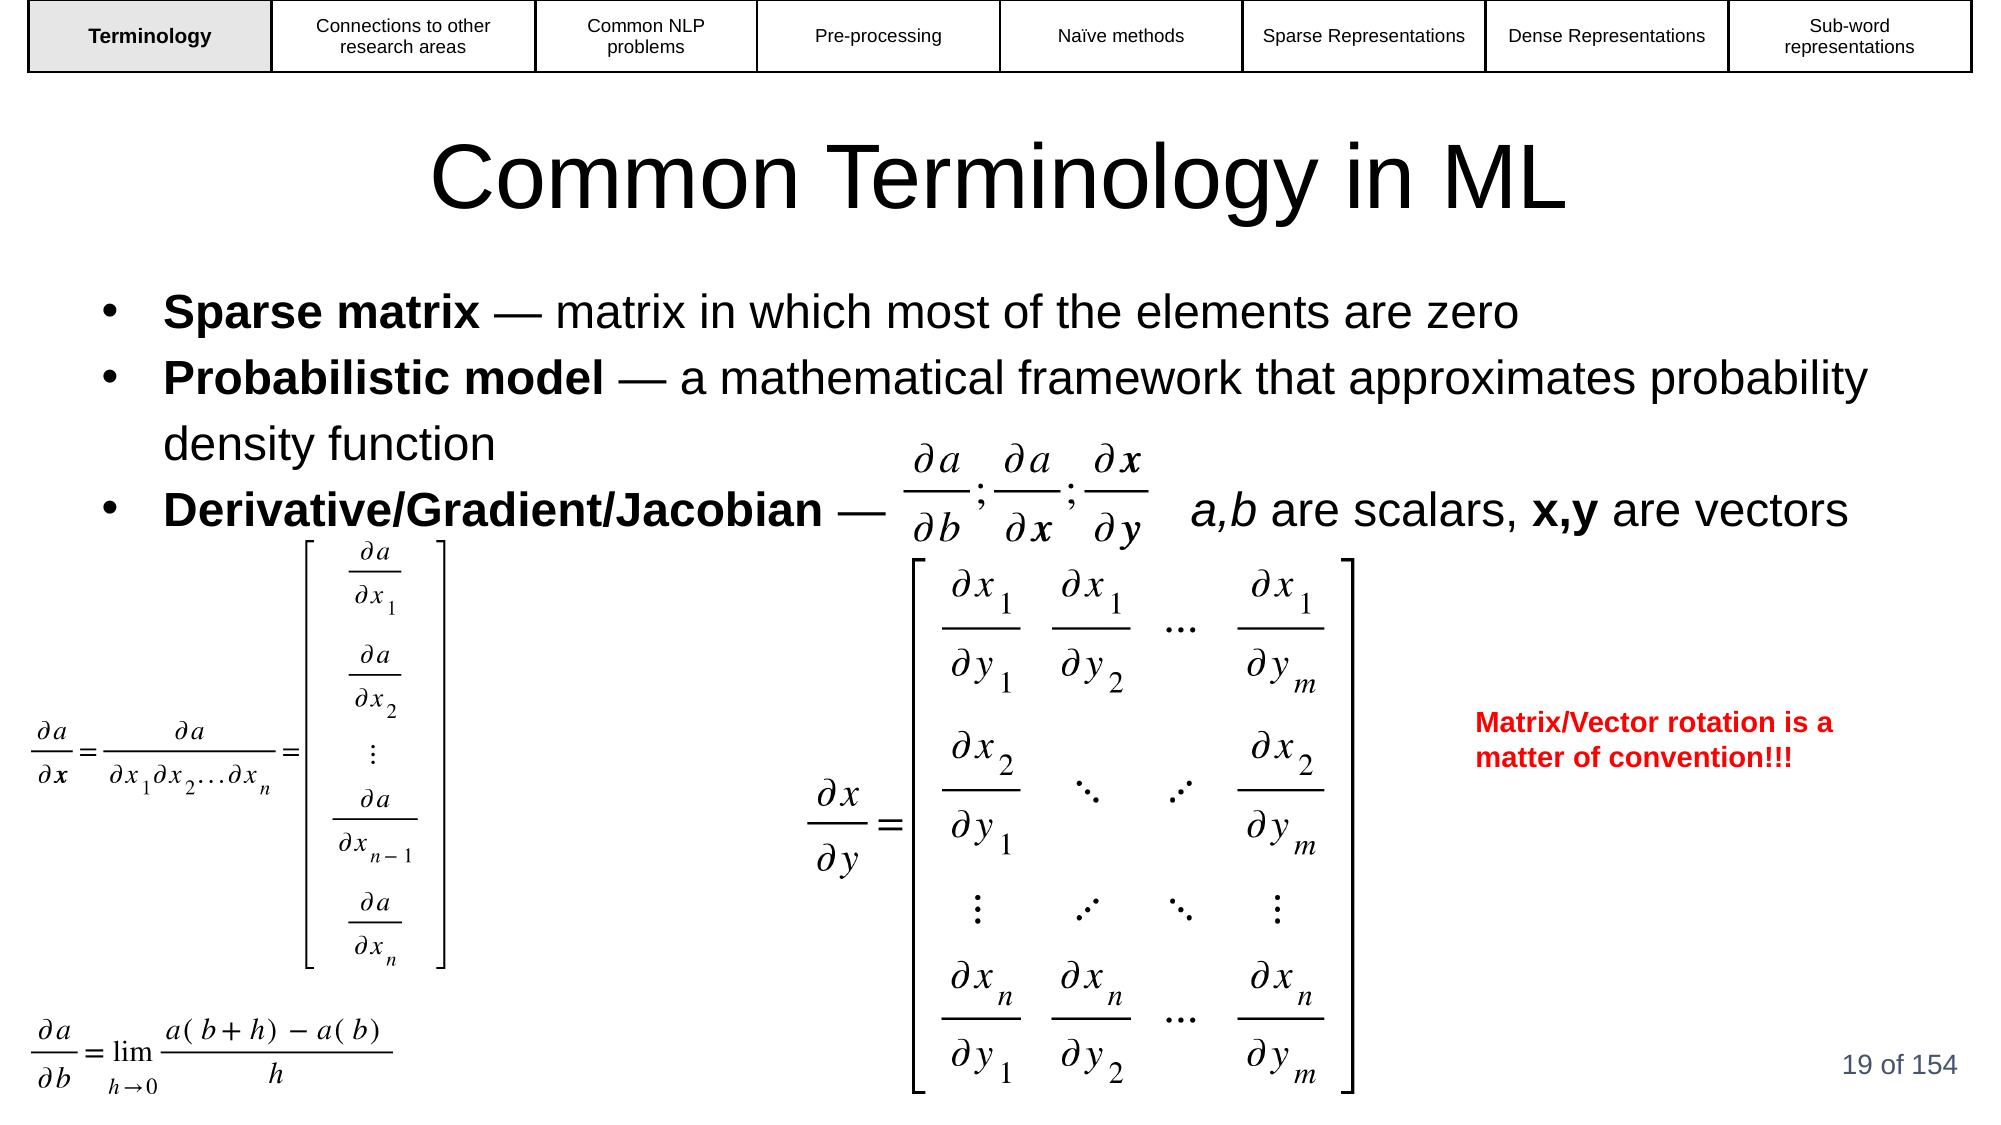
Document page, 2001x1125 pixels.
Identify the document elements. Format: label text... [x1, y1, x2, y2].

title Common Terminology in ML [68, 97, 1932, 223]
table_header Terminology [30, 1, 270, 71]
table_header Common NLP problems [537, 1, 756, 71]
list Sparse matrix — matrix in which most of the elements are zero Probabilistic model — a mathematical framework that approximates probability density function Derivative/Gradient/Jacobian — a,b are scalars, x,y are vectors [68, 252, 1932, 1000]
slide_number ‹#› of 154 [1708, 1019, 1974, 1106]
table_header Sparse Representations [1244, 1, 1484, 71]
table_header Dense Representations [1487, 1, 1727, 71]
table_header Pre-processing [758, 1, 999, 71]
picture [899, 443, 1154, 550]
picture [28, 540, 447, 970]
table_header Connections to other research areas [273, 1, 534, 71]
table_header Sub-word representations [1730, 1, 1970, 71]
table_header Naïve methods [1001, 1, 1241, 71]
text_box Matrix/Vector rotation is a matter of convention!!! [1460, 688, 1932, 789]
picture [803, 558, 1357, 1094]
picture [28, 1017, 396, 1094]
